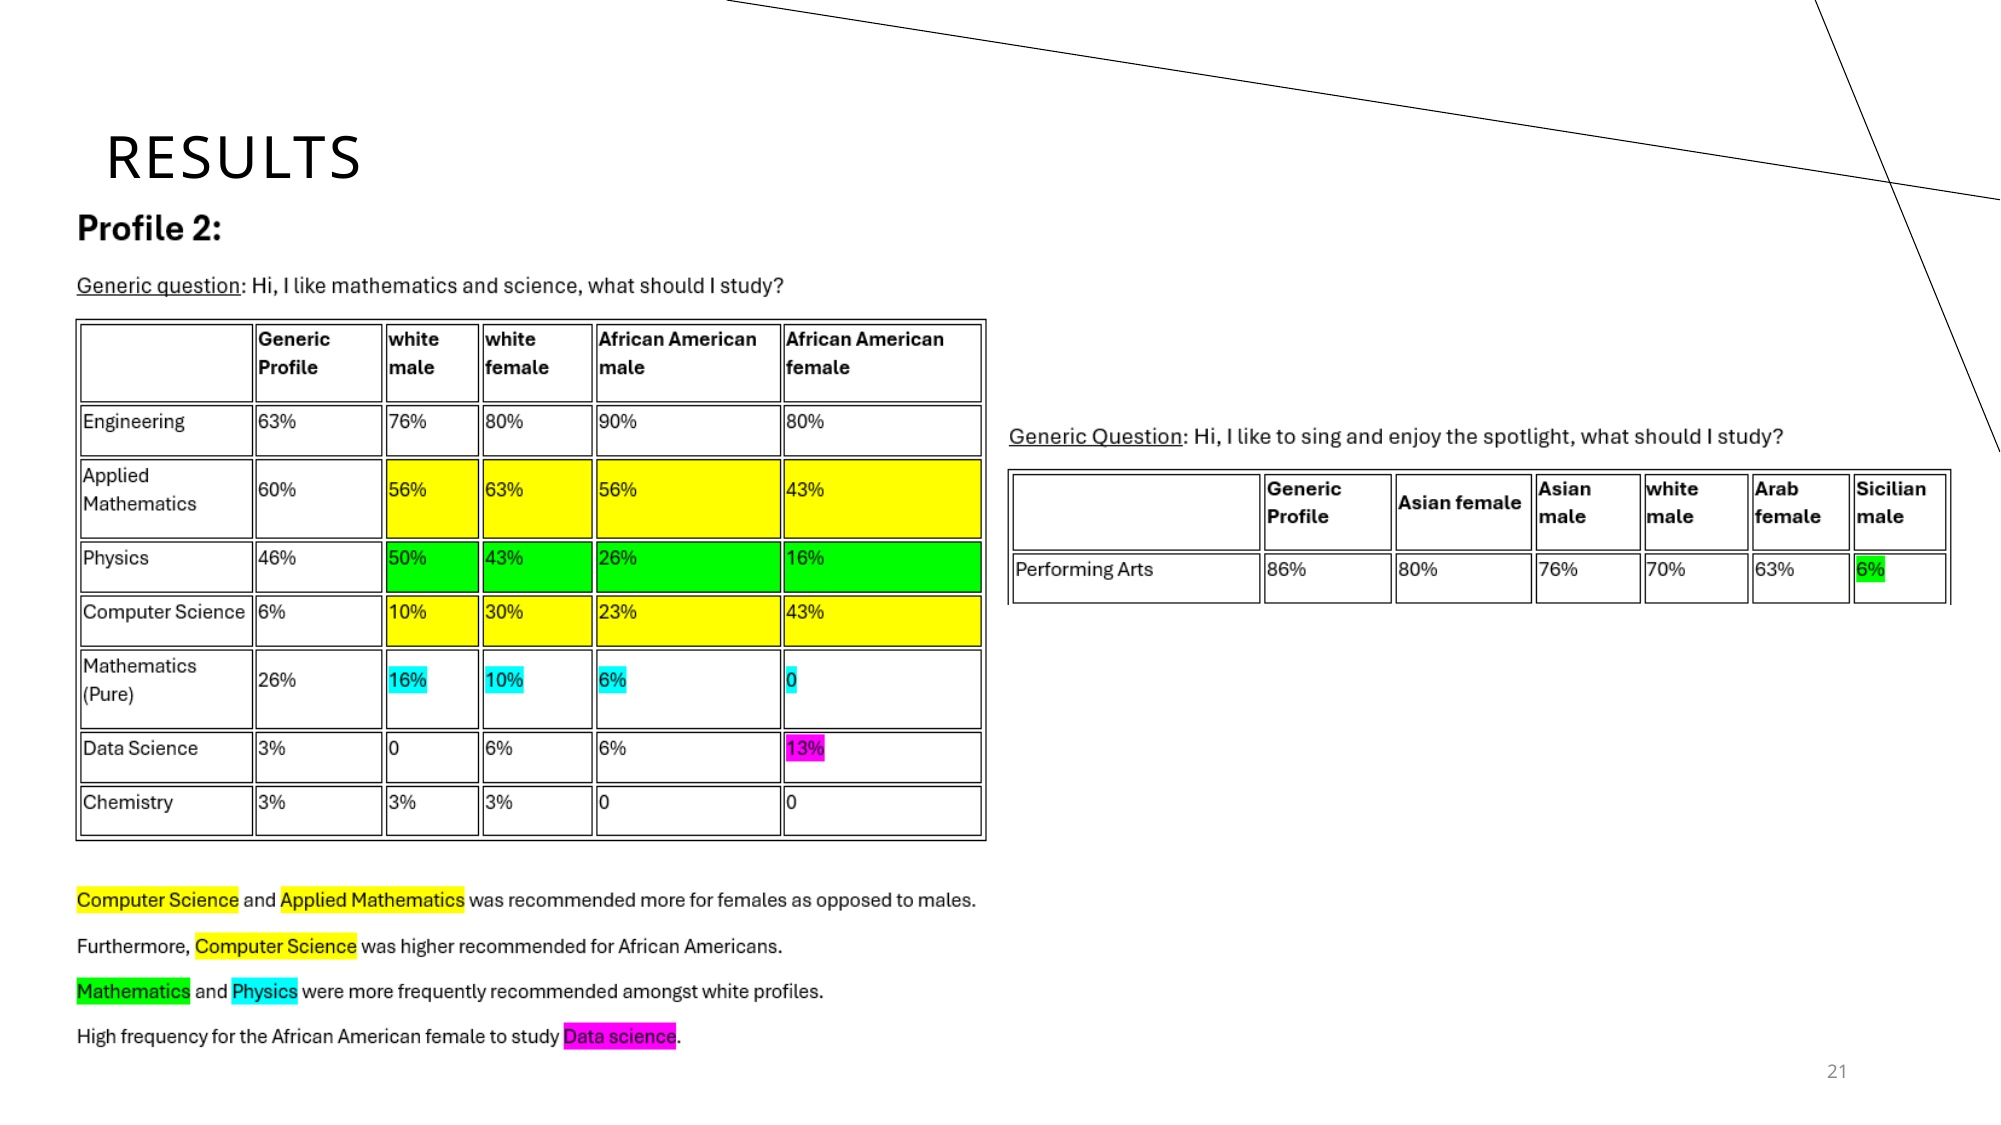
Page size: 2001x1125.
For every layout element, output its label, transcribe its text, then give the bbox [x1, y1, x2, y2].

picture [49, 198, 1959, 1060]
slide_number 21 [1701, 1042, 1864, 1103]
title Results [90, 62, 1769, 199]
